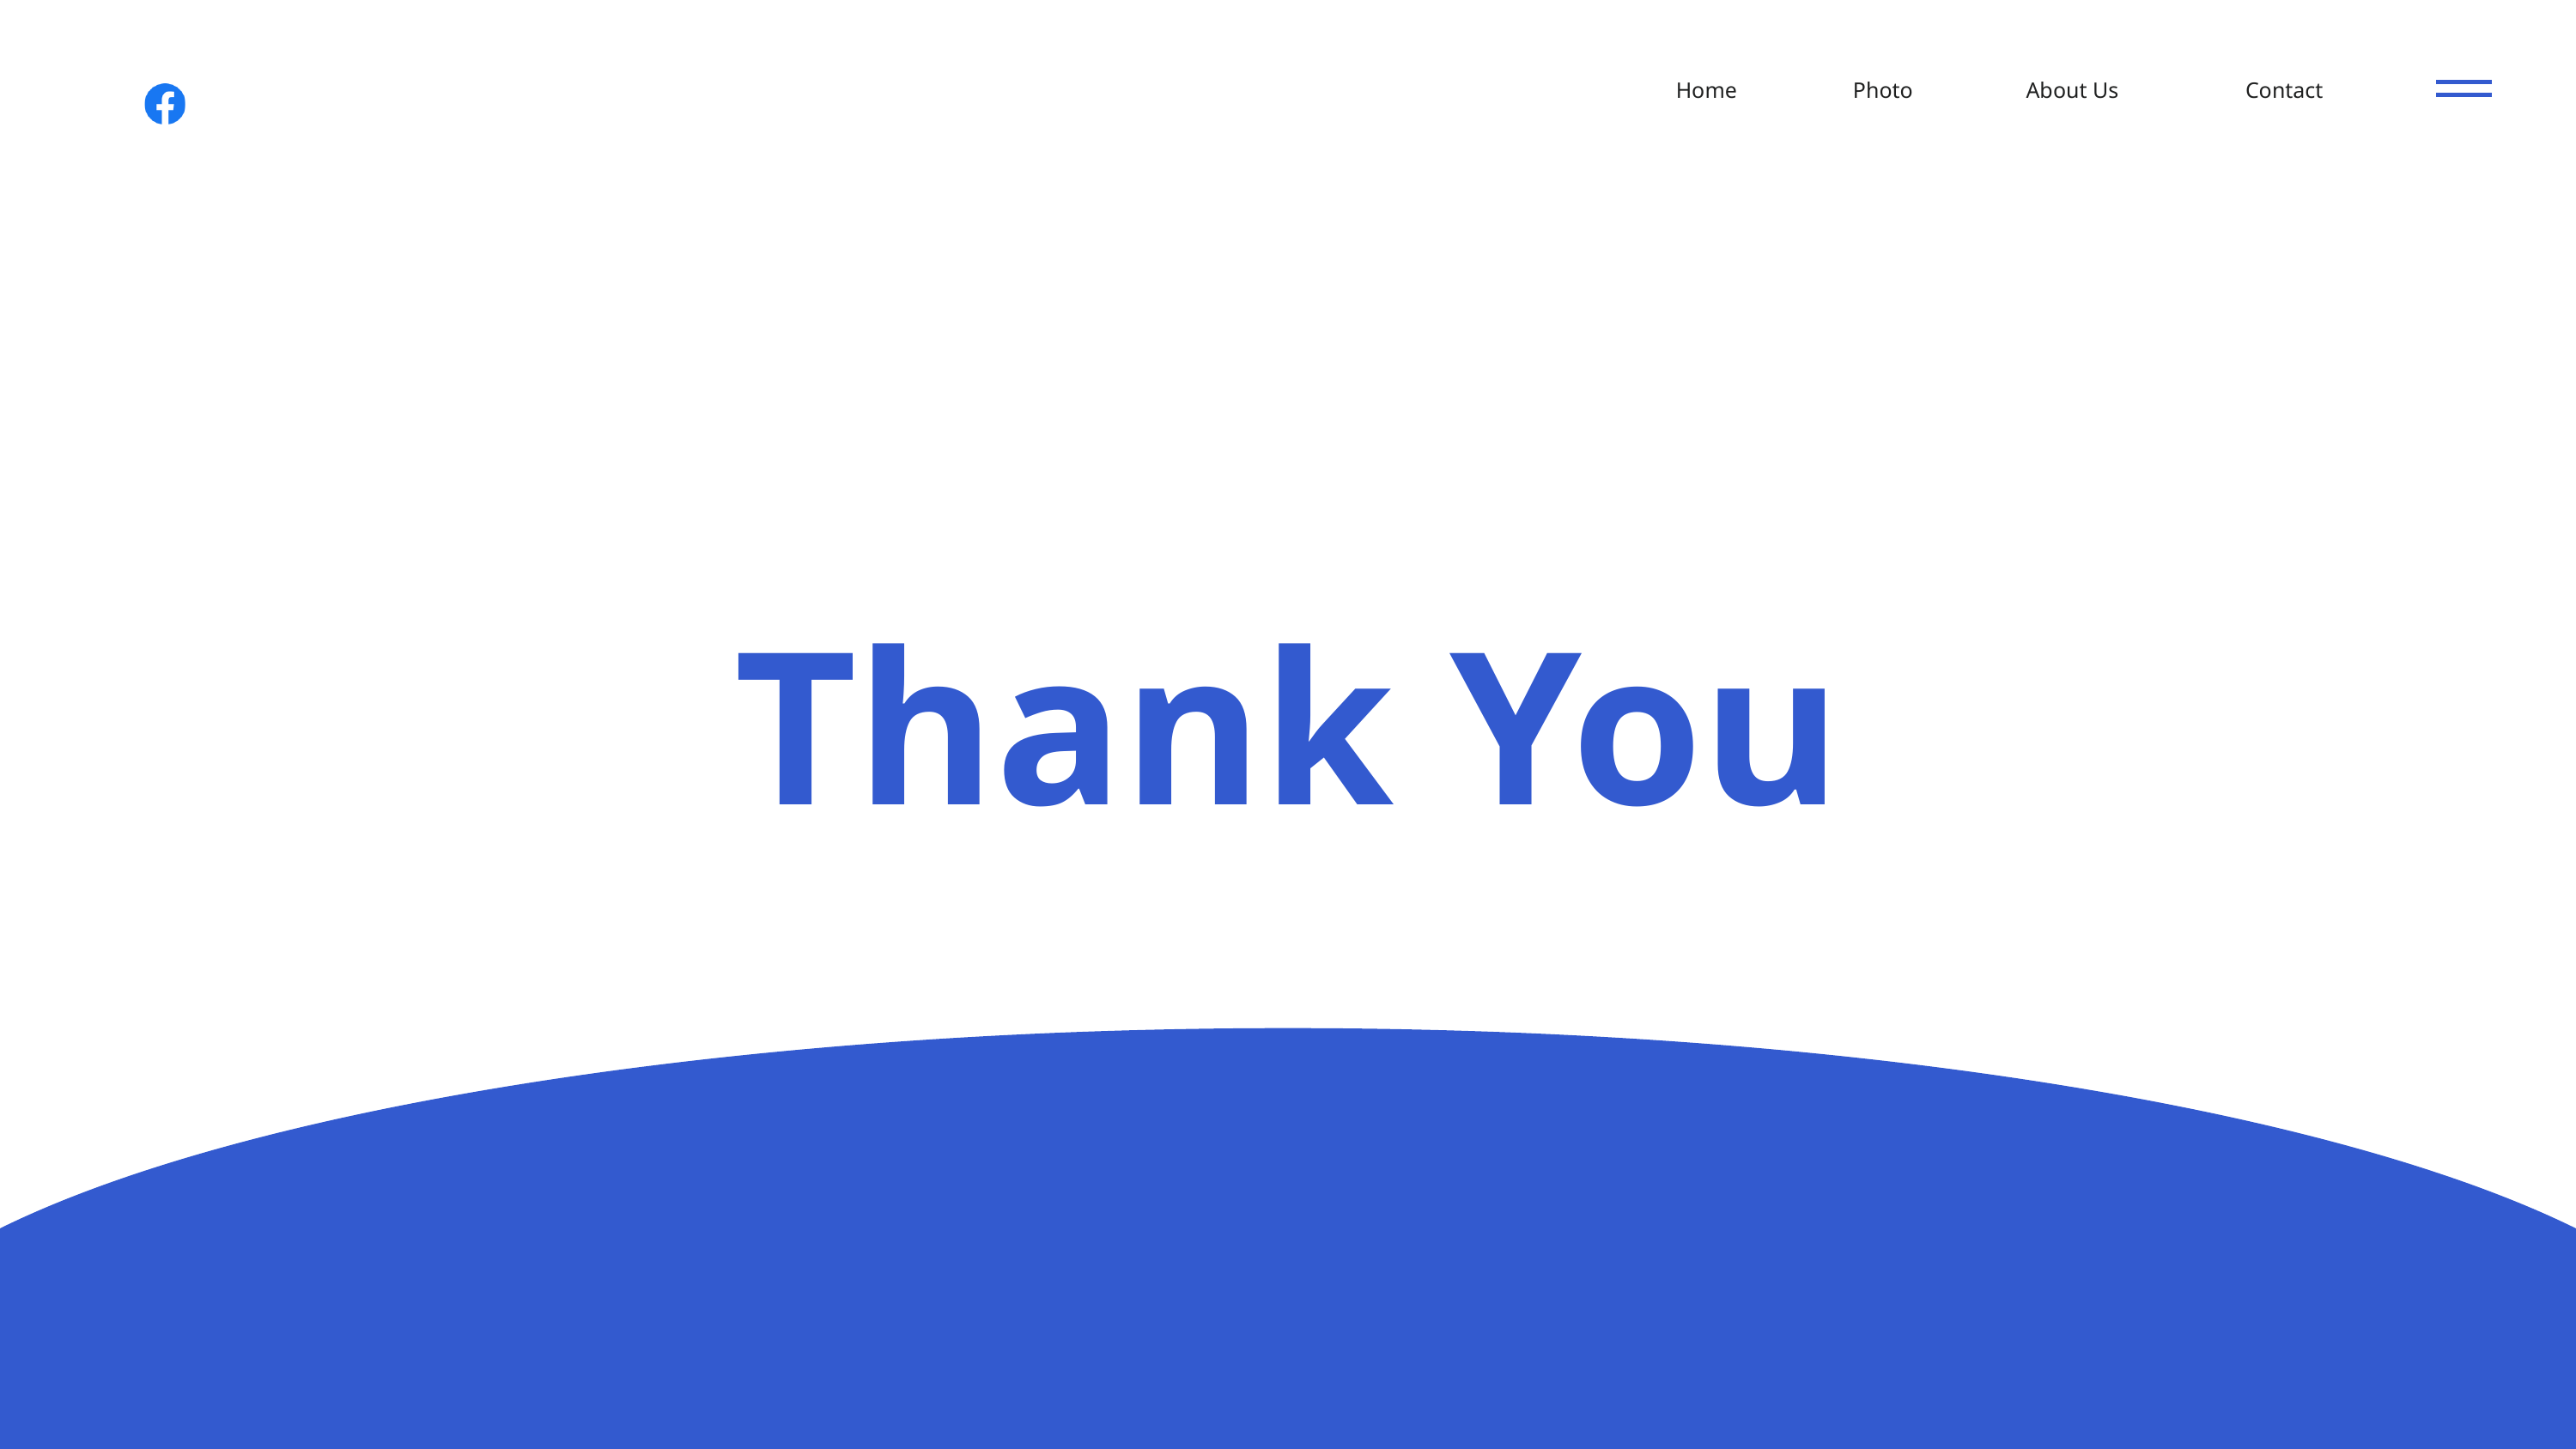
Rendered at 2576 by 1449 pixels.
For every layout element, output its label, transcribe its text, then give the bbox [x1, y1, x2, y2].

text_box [2435, 79, 2493, 84]
text_box About Us [2026, 72, 2176, 103]
text_box Photo [1852, 72, 1957, 103]
text_box Home [1675, 72, 1790, 103]
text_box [2435, 92, 2493, 97]
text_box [0, 1028, 2576, 1449]
text_box [144, 83, 185, 124]
text_box Contact [2245, 72, 2384, 103]
text_box Thank You [550, 550, 2026, 847]
